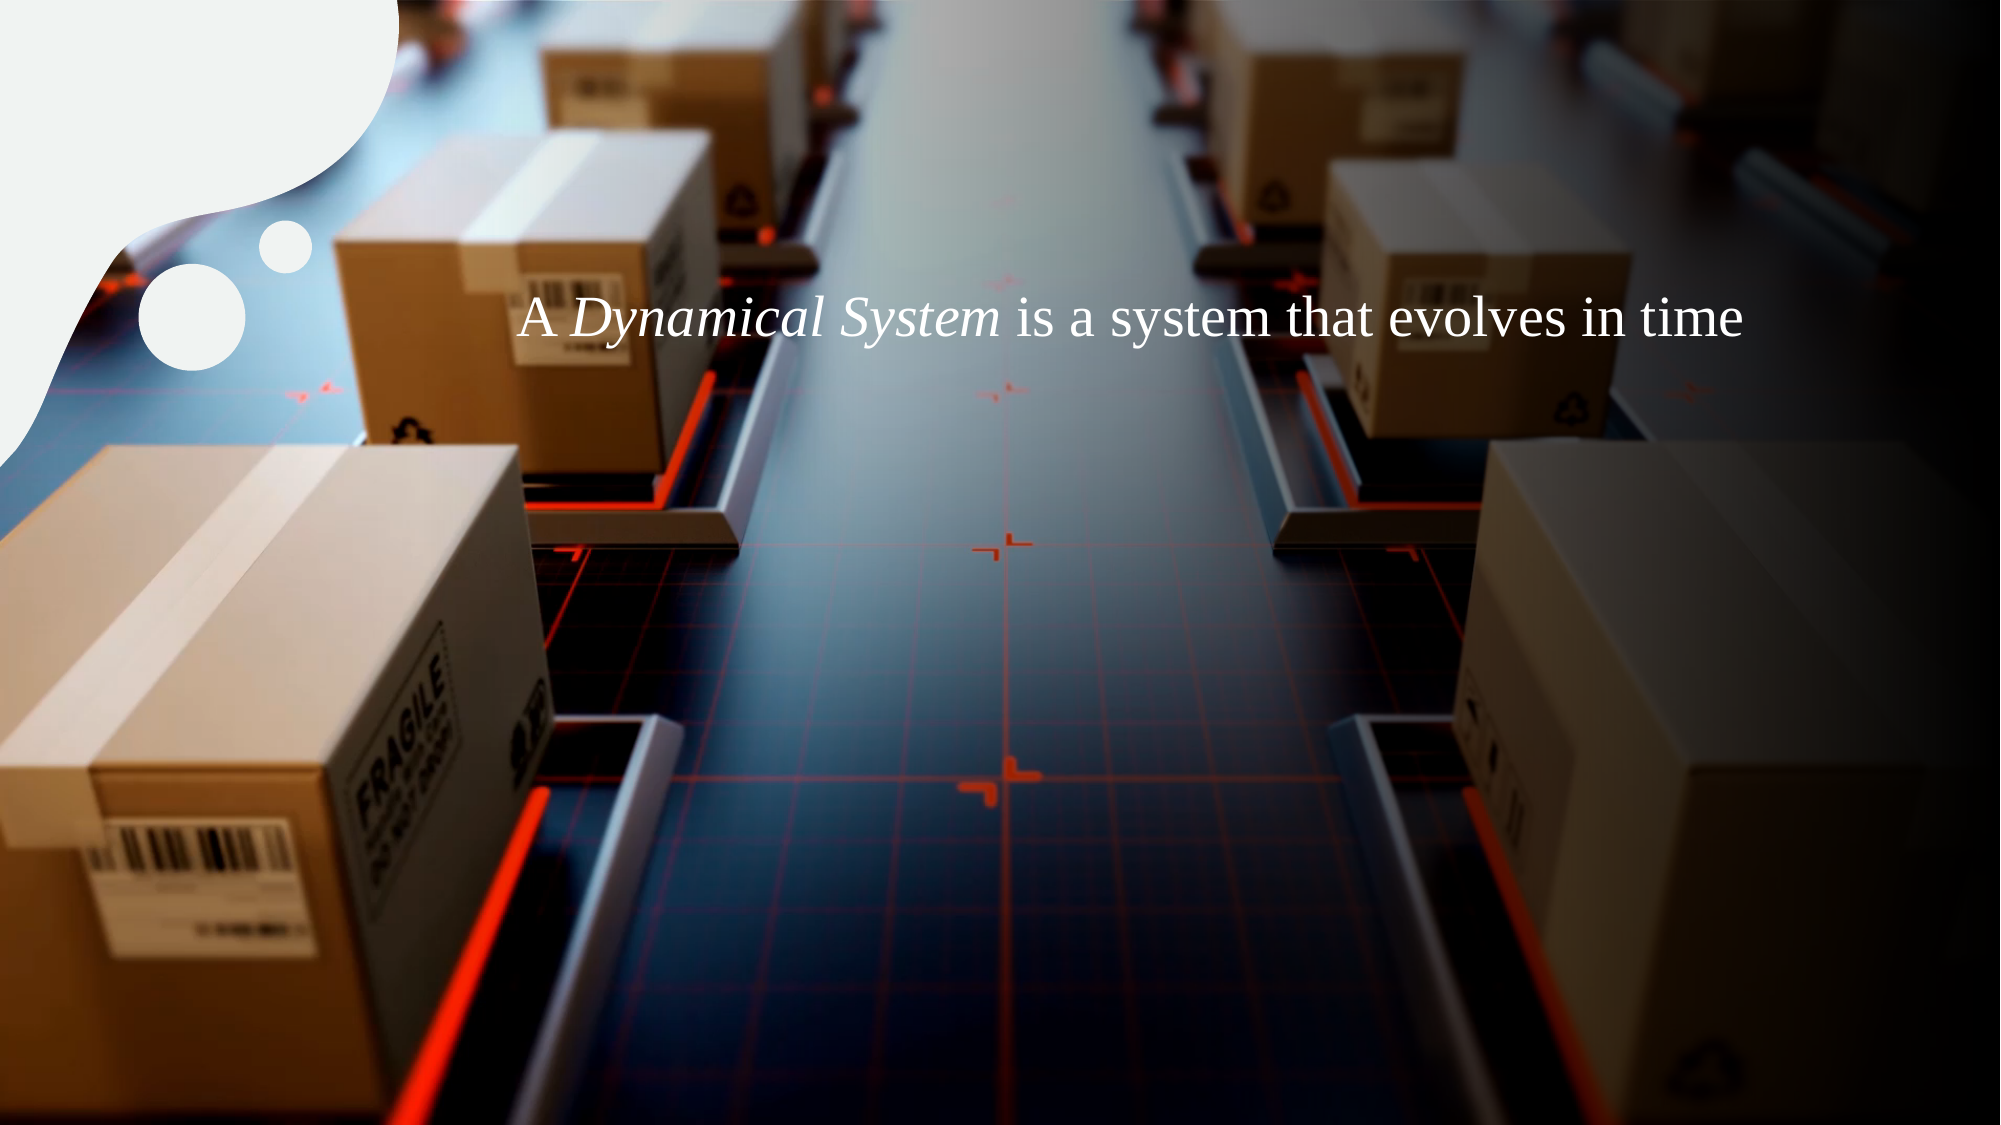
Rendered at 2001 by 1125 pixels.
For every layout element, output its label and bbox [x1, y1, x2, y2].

text_box [0, 0, 2000, 1125]
